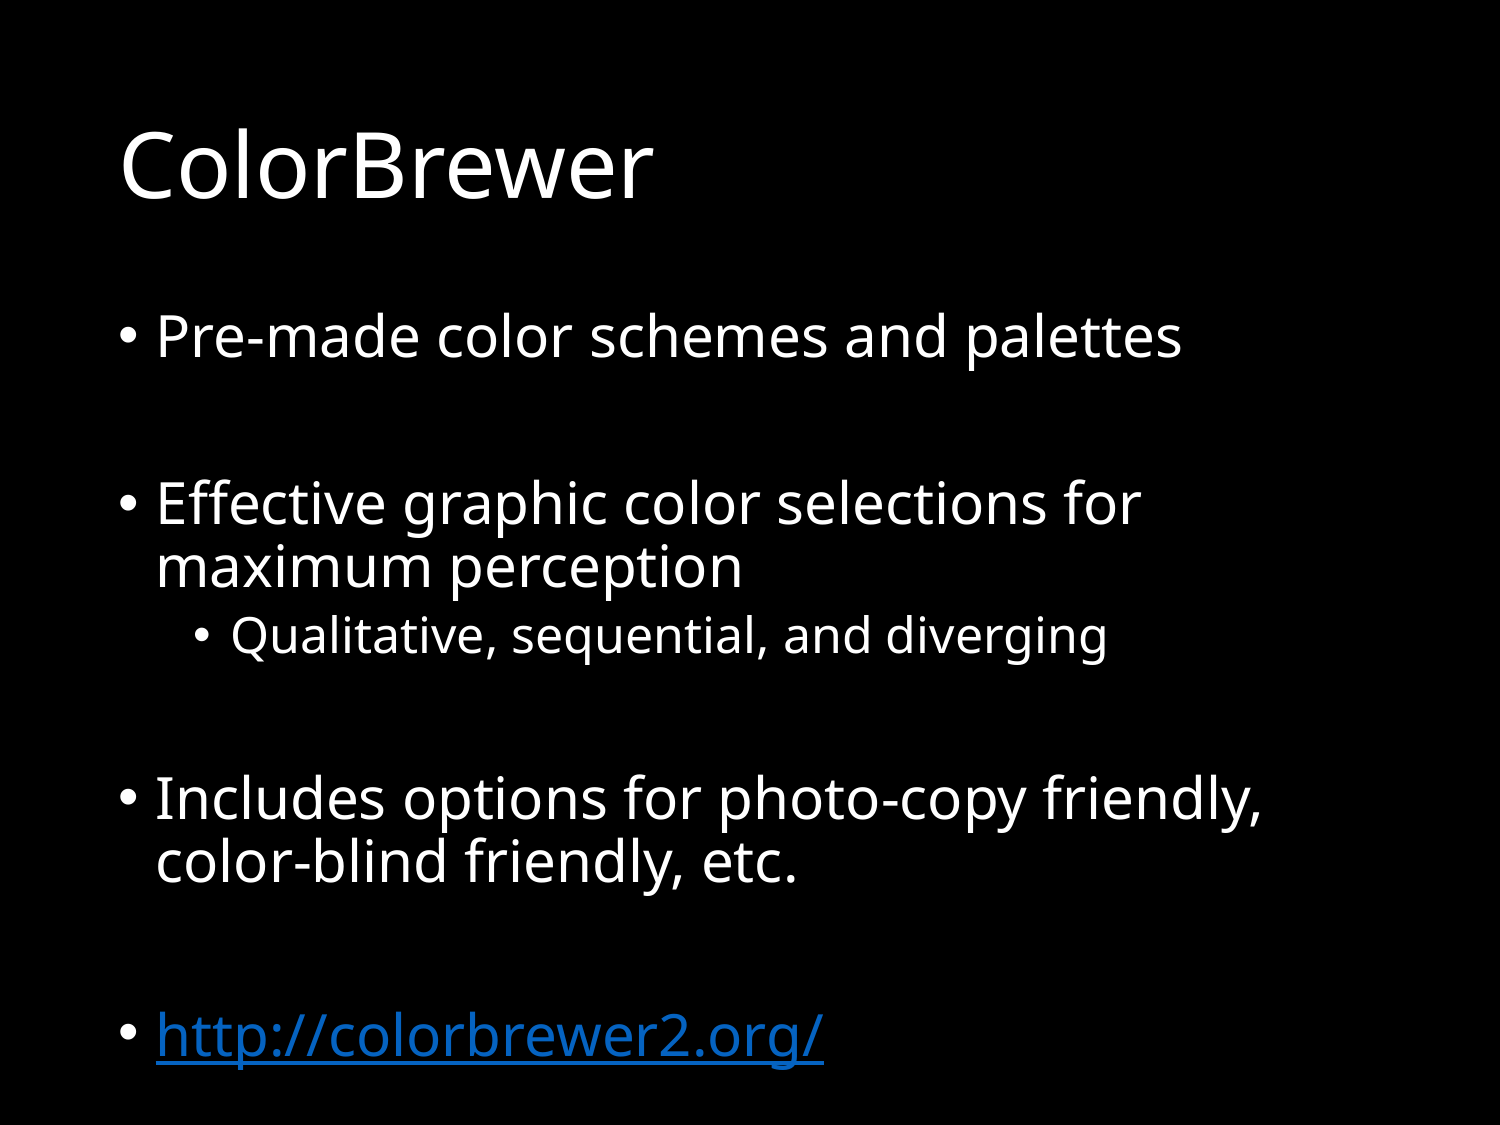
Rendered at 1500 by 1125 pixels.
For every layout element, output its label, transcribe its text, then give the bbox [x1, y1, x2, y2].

list Pre-made color schemes and palettes Effective graphic color selections for maximum perception Qualitative, sequential, and diverging Includes options for photo-copy friendly, color-blind friendly, etc. http://colorbrewer2.org/ [103, 299, 1397, 1125]
title ColorBrewer [103, 59, 1397, 278]
